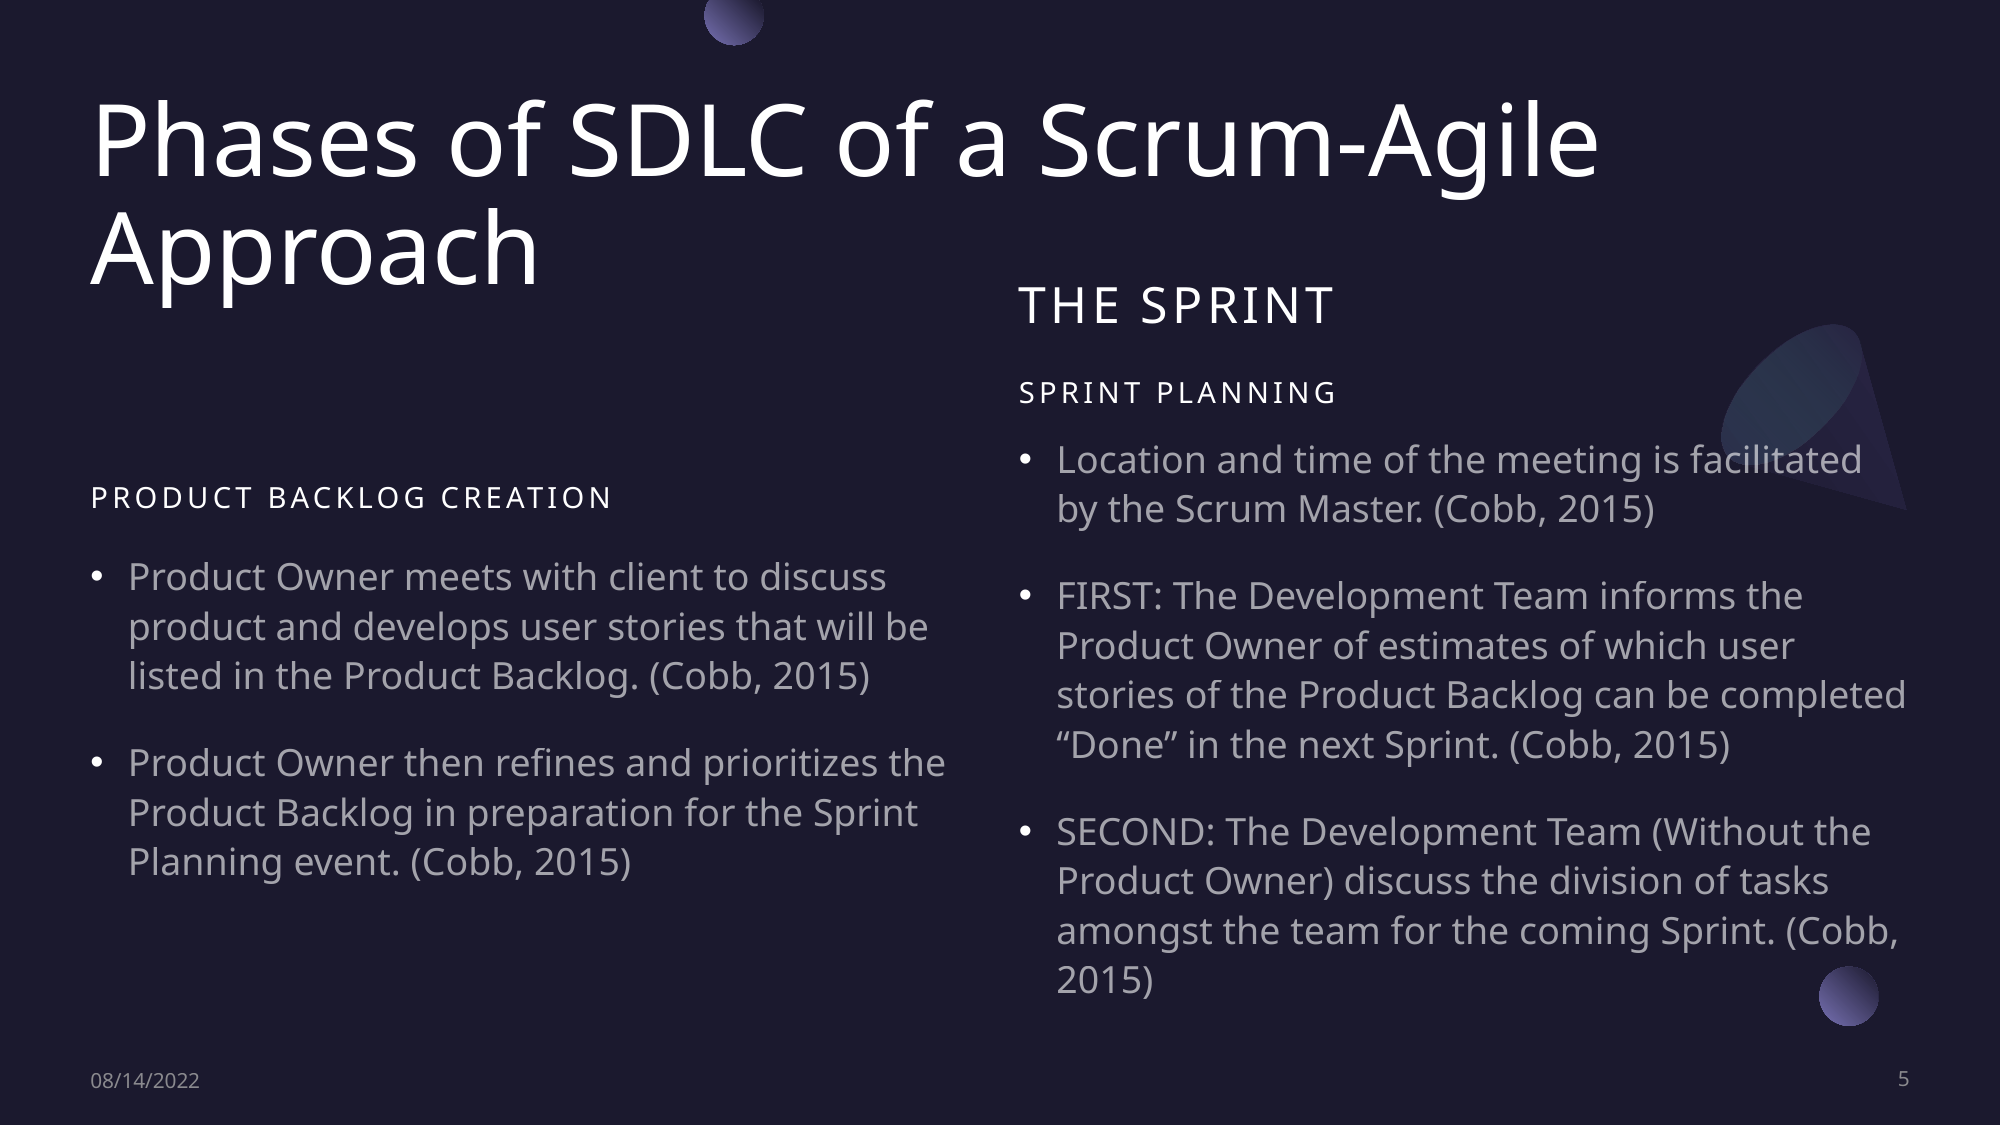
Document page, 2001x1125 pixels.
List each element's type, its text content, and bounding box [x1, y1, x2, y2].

list Product Backlog Creation [90, 426, 983, 514]
list Product Owner meets with client to discuss product and develops user stories that will be listed in the Product Backlog. (Cobb, 2015) Product Owner then refines and prioritizes the Product Backlog in preparation for the Sprint Planning event. (Cobb, 2015) [90, 548, 981, 1125]
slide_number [90, 1067, 522, 1093]
slide_number 5 [1632, 1067, 1910, 1093]
list Location and time of the meeting is facilitated by the Scrum Master. (Cobb, 2015) FIRST: The Development Team informs the Product Owner of estimates of which user stories of the Product Backlog can be completed “Done” in the next Sprint. (Cobb, 2015) SECOND: The Development Team (Without the Product Owner) discuss the division of tasks amongst the team for the coming Sprint. (Cobb, 2015) [1019, 431, 1911, 1008]
text_box [703, 0, 765, 47]
title Phases of SDLC of a Scrum-Agile Approach [90, 90, 1911, 309]
list The Sprint SPRINT PLANNING [1019, 247, 1911, 410]
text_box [1702, 332, 1922, 541]
